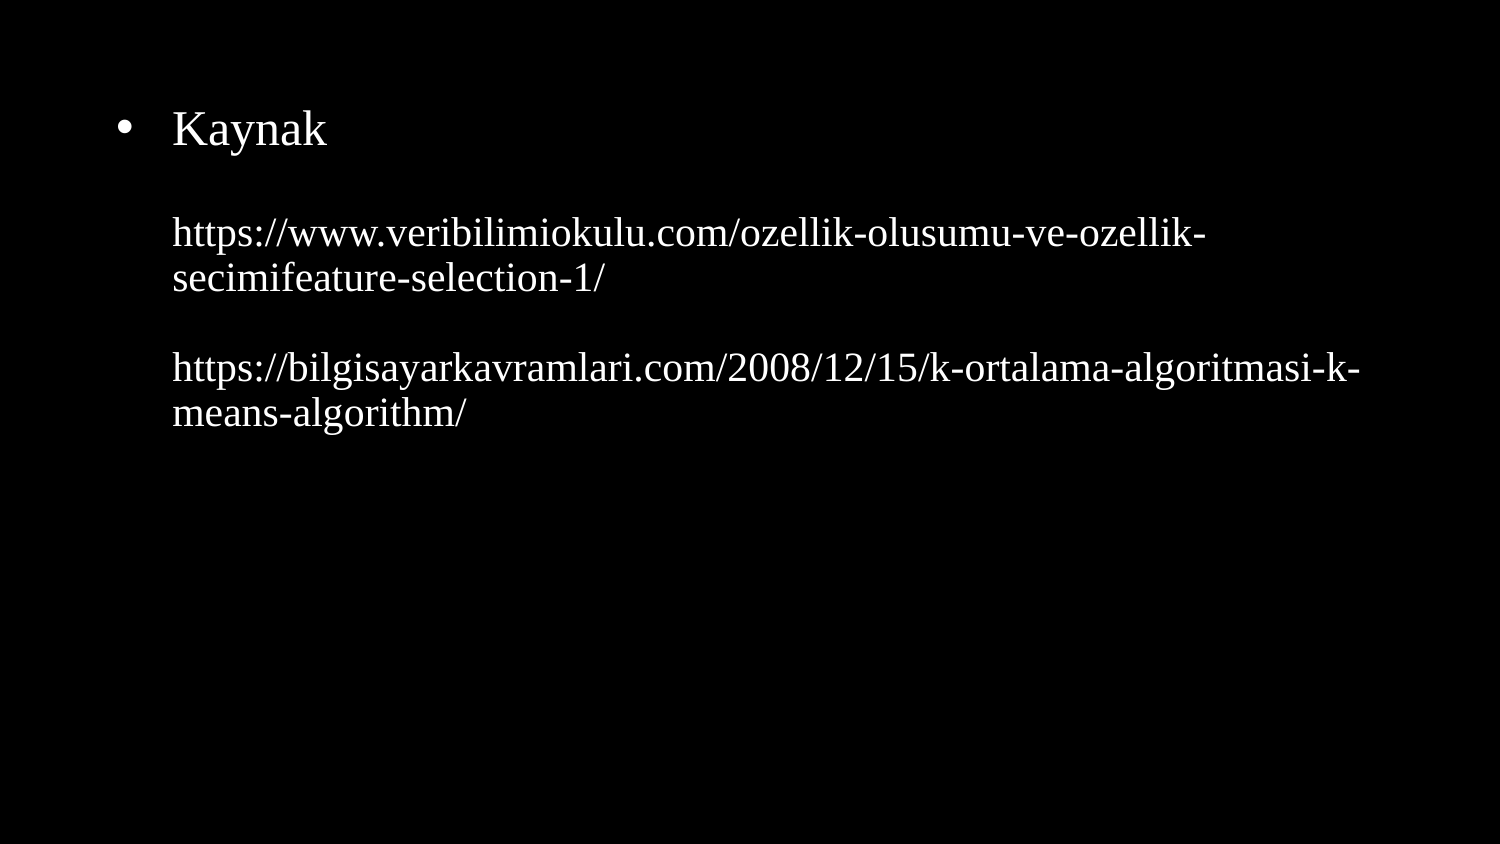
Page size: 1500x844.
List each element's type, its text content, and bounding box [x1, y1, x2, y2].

title Kaynak https://www.veribilimiokulu.com/ozellik-olusumu-ve-ozellik-secimifeature-selection-1/ https://bilgisayarkavramlari.com/2008/12/15/k-ortalama-algoritmasi-k-means-algorithm/ [101, 92, 1423, 445]
